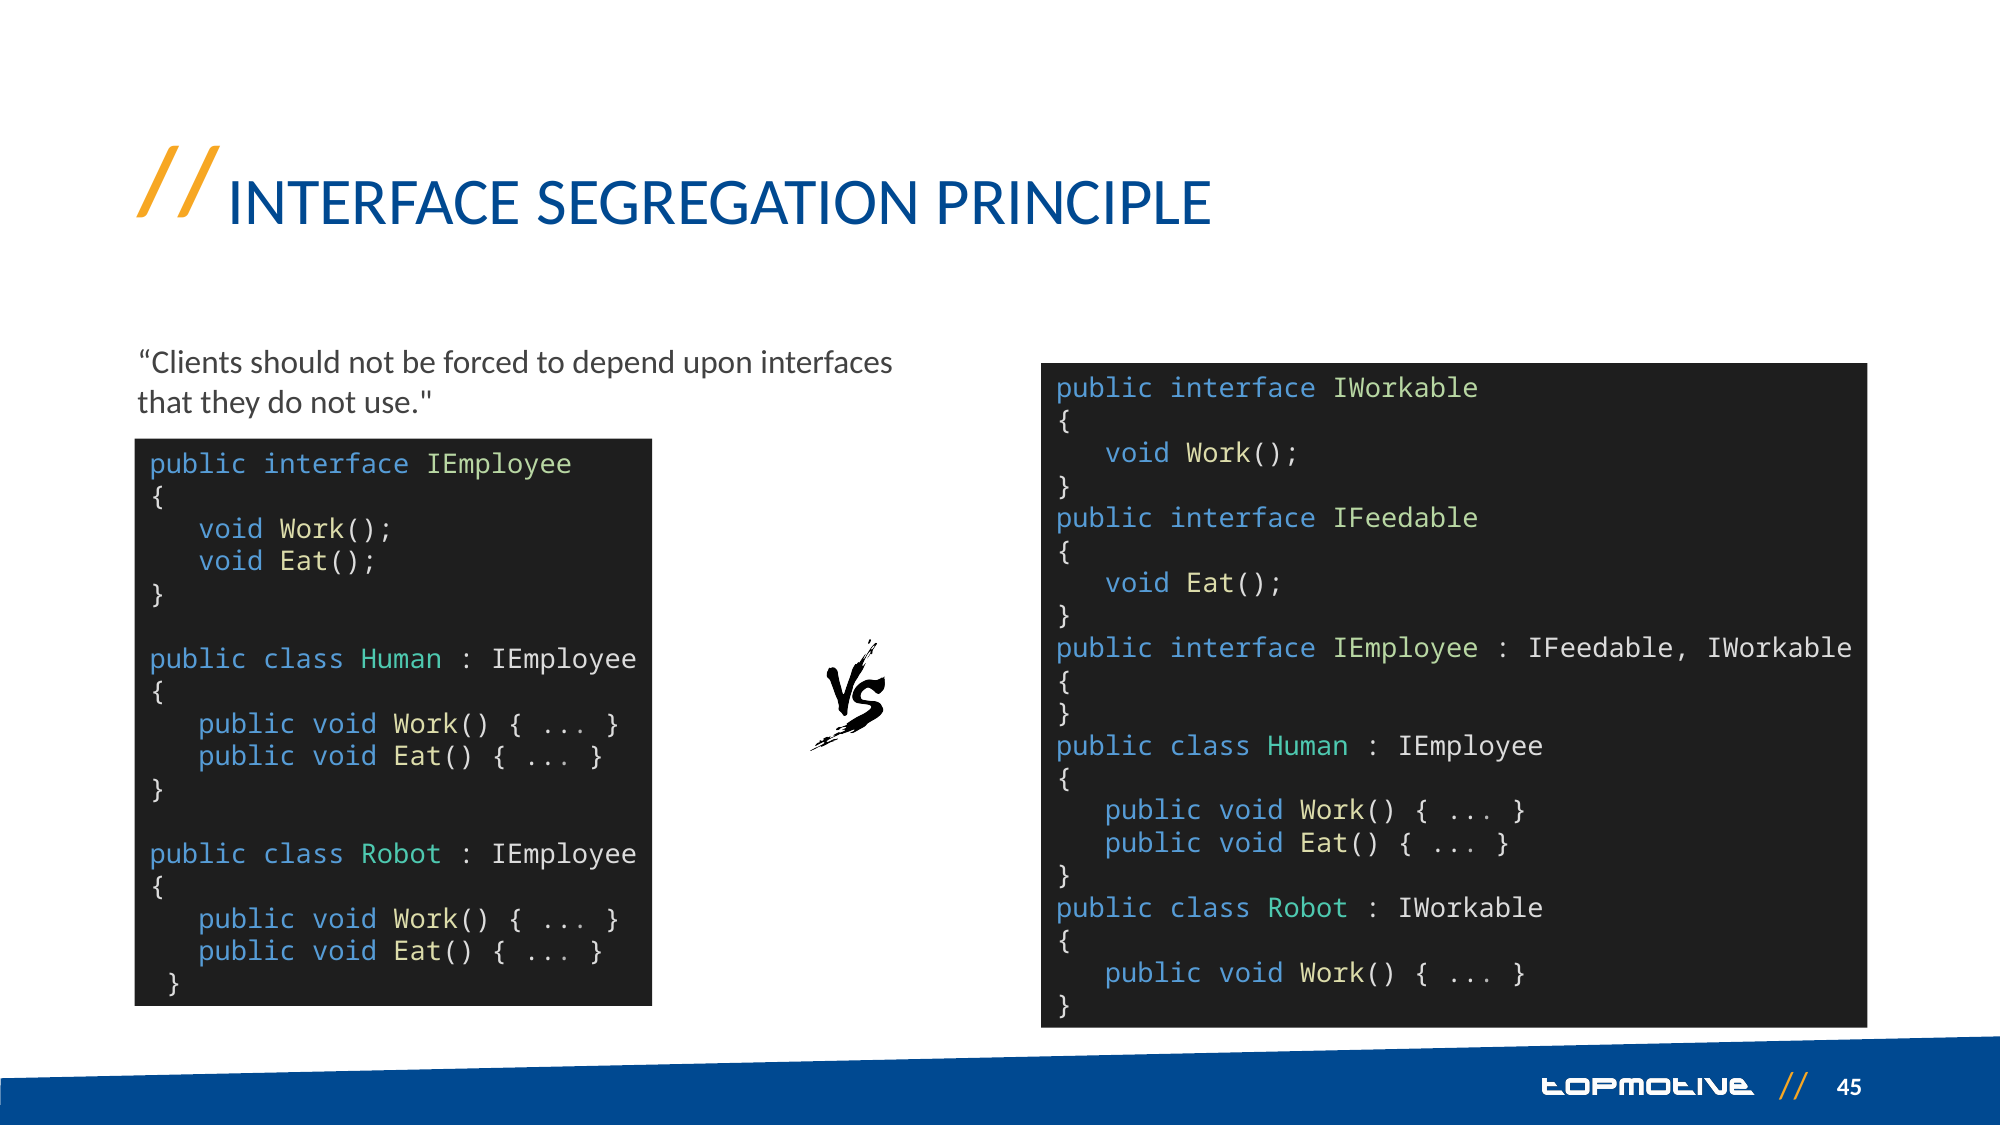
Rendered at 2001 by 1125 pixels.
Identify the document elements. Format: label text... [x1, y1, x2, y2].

title Interface Segregation Principle [227, 158, 1863, 240]
text_box public interface IEmployee { void Work(); void Eat(); } public class Human : IEmployee { public void Work() { ... } public void Eat() { ... } } public class Robot : IEmployee { public void Work() { ... } public void Eat() { ... } } [134, 438, 653, 1006]
slide_number 45 [1800, 1065, 1863, 1107]
list “Clients should not be forced to depend upon interfaces that they do not use." [137, 339, 954, 963]
text_box public interface IWorkable { void Work(); } public interface IFeedable { void Eat(); } public interface IEmployee : IFeedable, IWorkable { } public class Human : IEmployee { public void Work() { ... } public void Eat() { ... } } public class Robot : IWorkable { public void Work() { ... } } [1041, 363, 1868, 1028]
picture [810, 639, 885, 751]
picture [1542, 1078, 1755, 1095]
